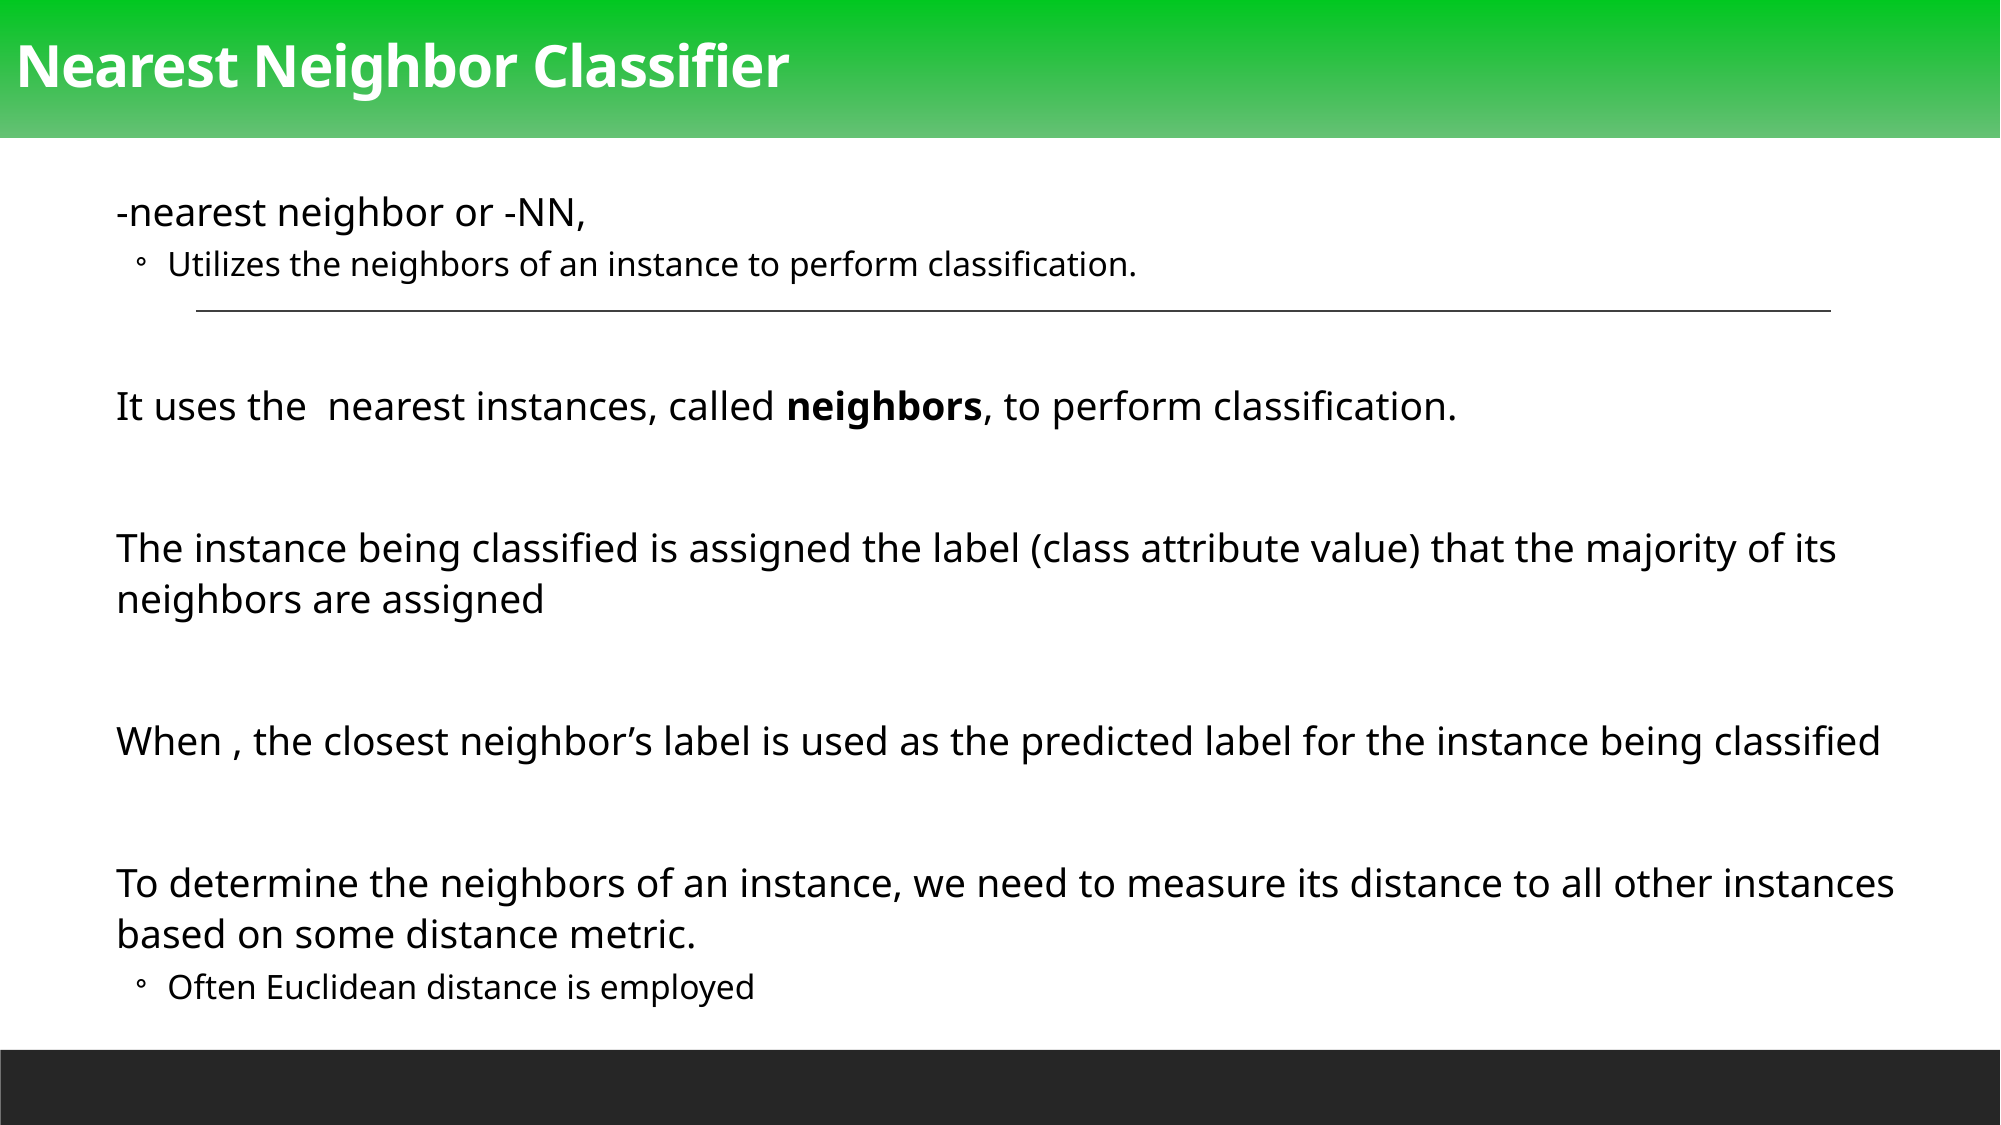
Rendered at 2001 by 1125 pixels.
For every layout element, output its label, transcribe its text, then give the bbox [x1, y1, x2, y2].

title Nearest Neighbor Classifier [0, 0, 2000, 138]
